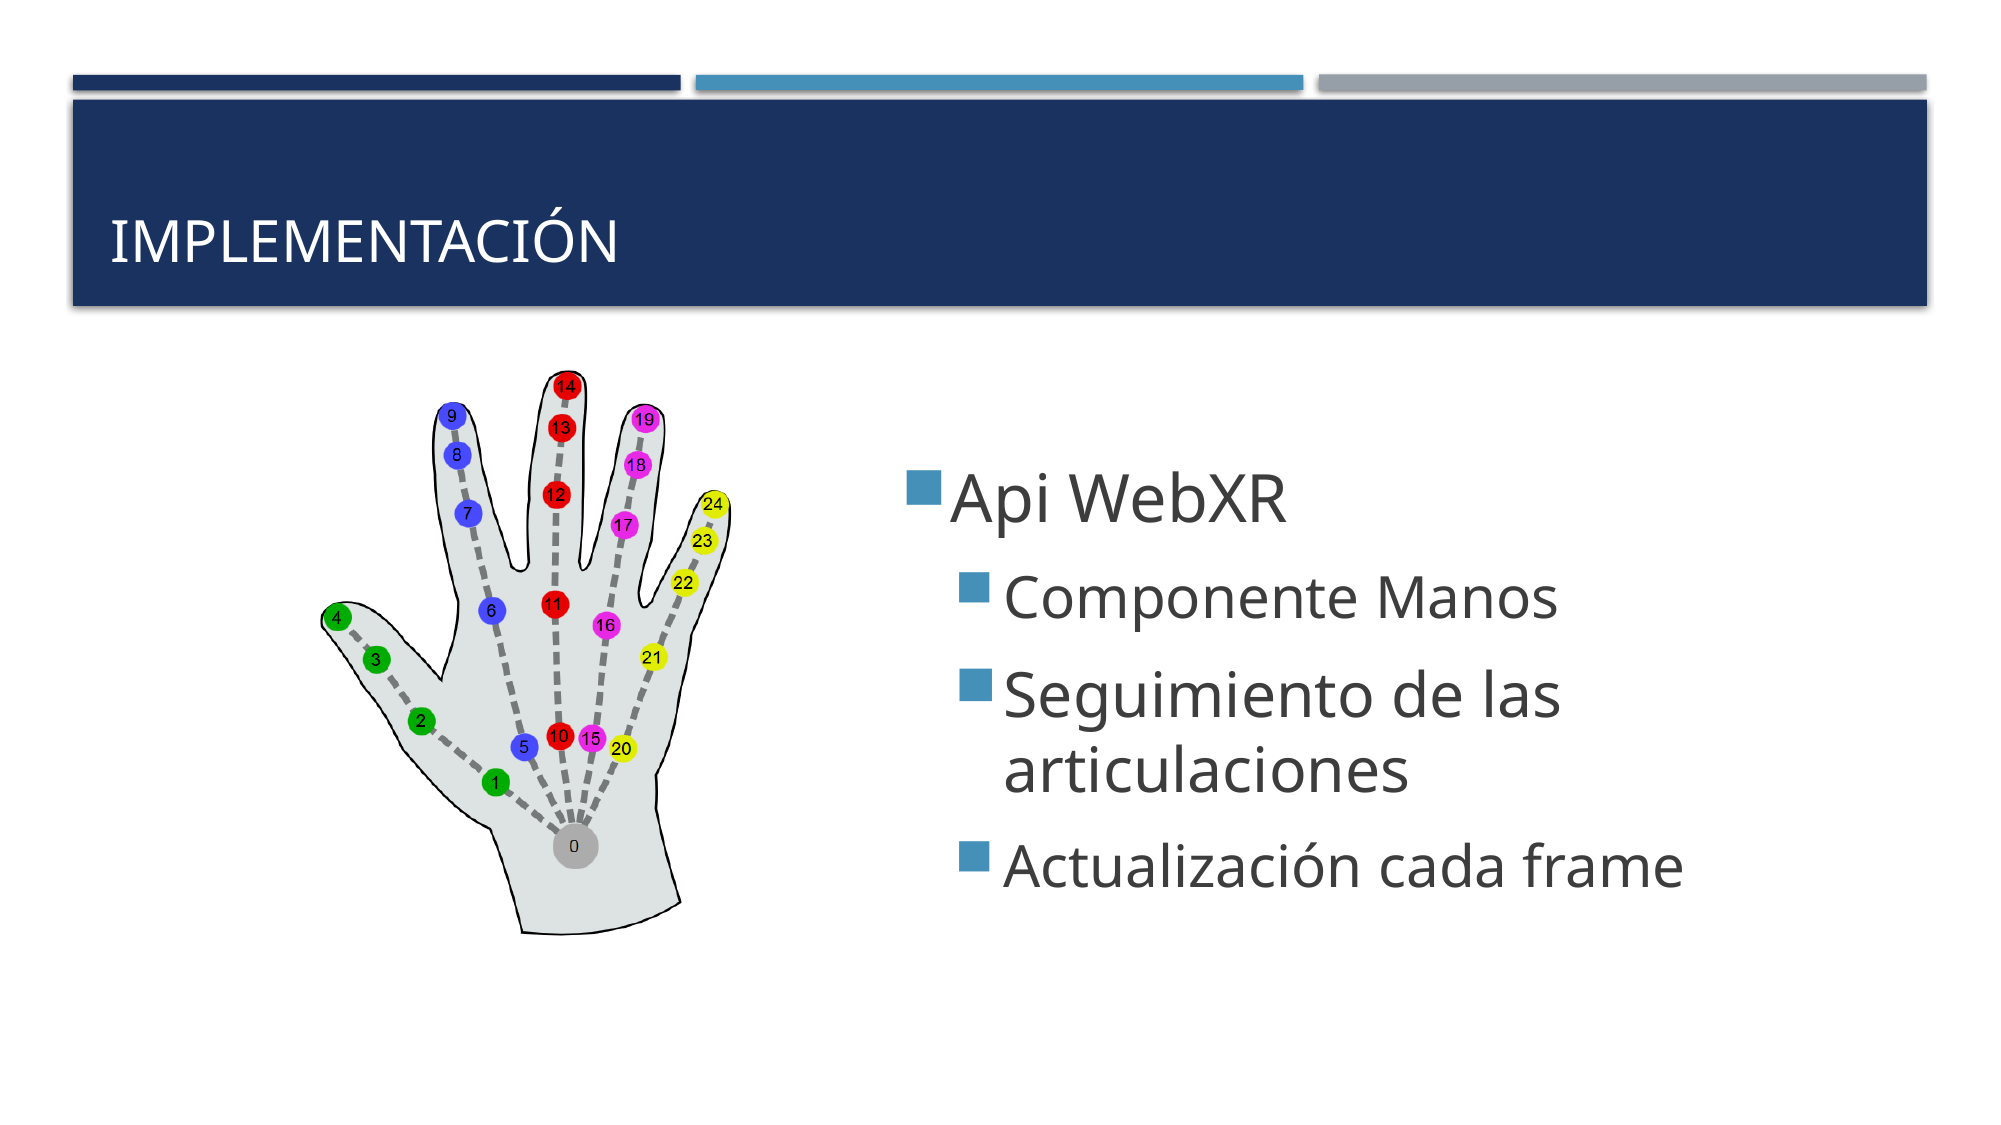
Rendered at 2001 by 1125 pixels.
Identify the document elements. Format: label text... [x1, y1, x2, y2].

title implementación [95, 119, 1905, 282]
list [304, 364, 776, 962]
list Api WebXR Componente Manos Seguimiento de las articulaciones Actualización cada frame [885, 379, 1919, 976]
